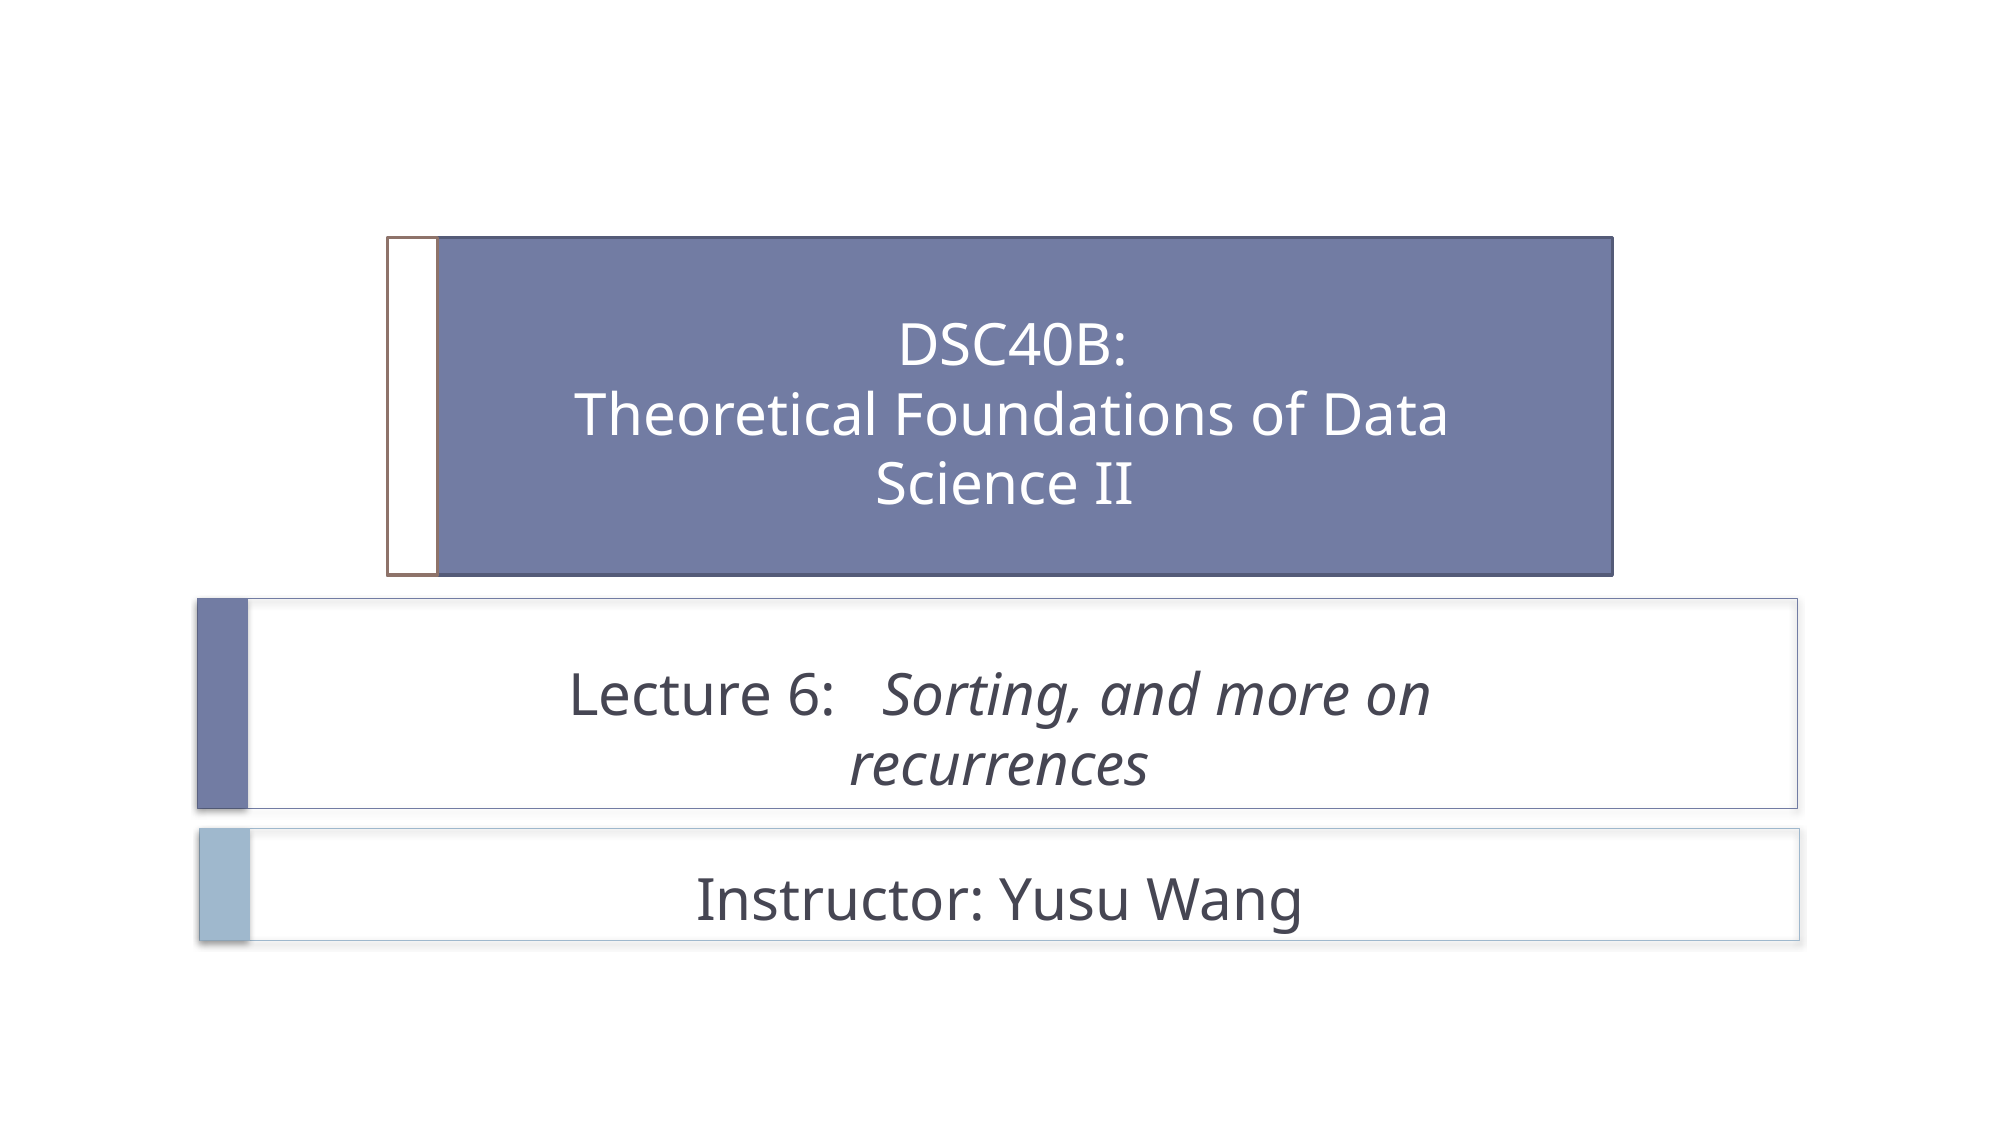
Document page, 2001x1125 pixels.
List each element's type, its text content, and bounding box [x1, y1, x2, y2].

text_box [439, 236, 1614, 577]
subtitle Lecture 6: Sorting, and more on recurrences Instructor: Yusu Wang [437, 649, 1563, 960]
text_box [386, 236, 439, 577]
title DSC40B: Theoretical Foundations of Data Science II [449, 298, 1576, 512]
